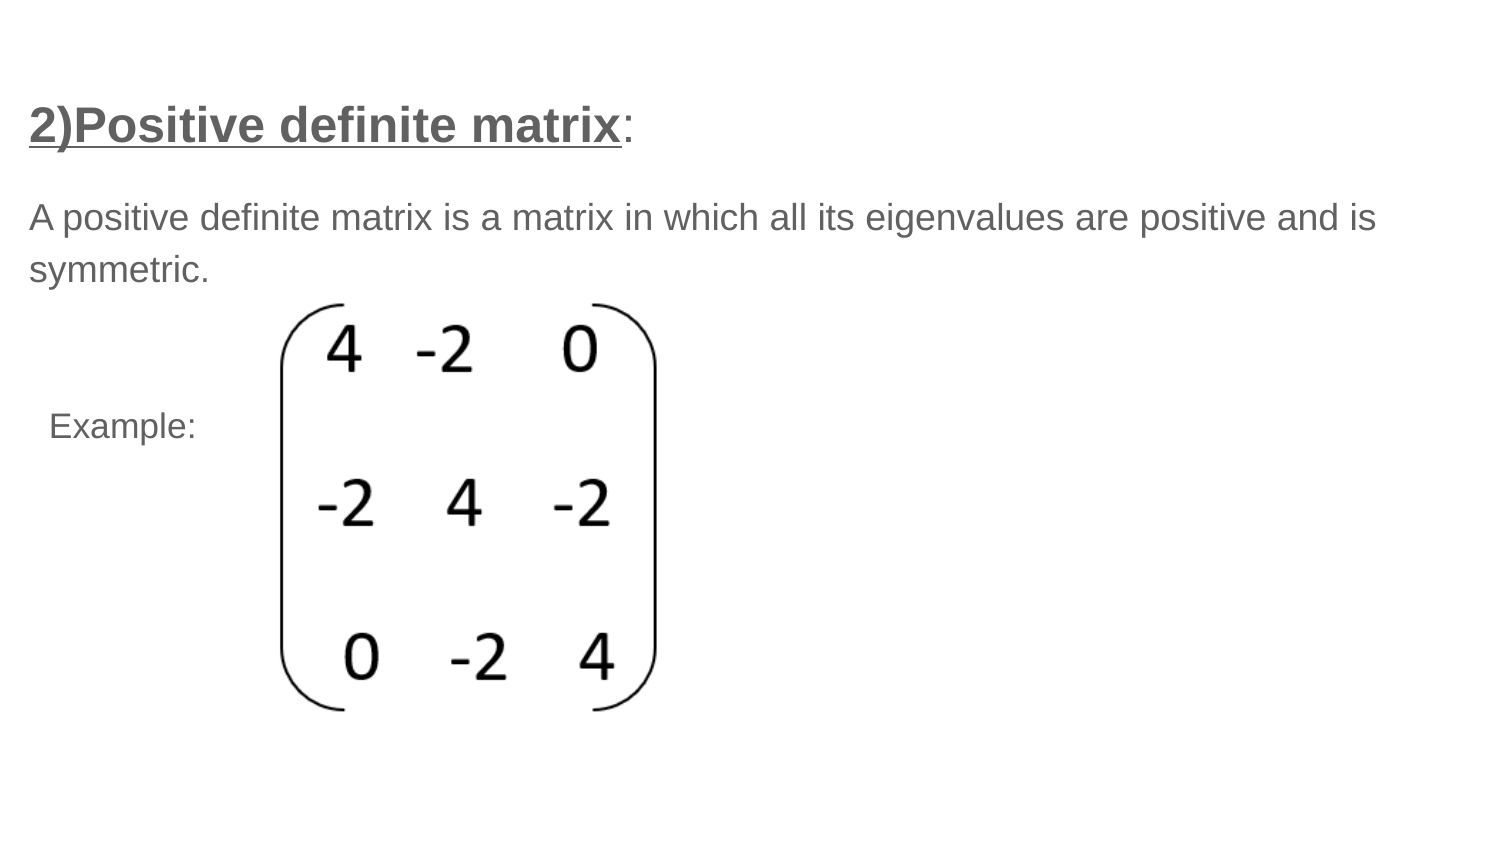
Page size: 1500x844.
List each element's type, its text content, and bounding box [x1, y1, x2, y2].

picture [259, 251, 701, 750]
text_box 2)Positive definite matrix: A positive definite matrix is a matrix in which all its eigenvalues are positive and is symmetric. Example: [14, 68, 1486, 682]
